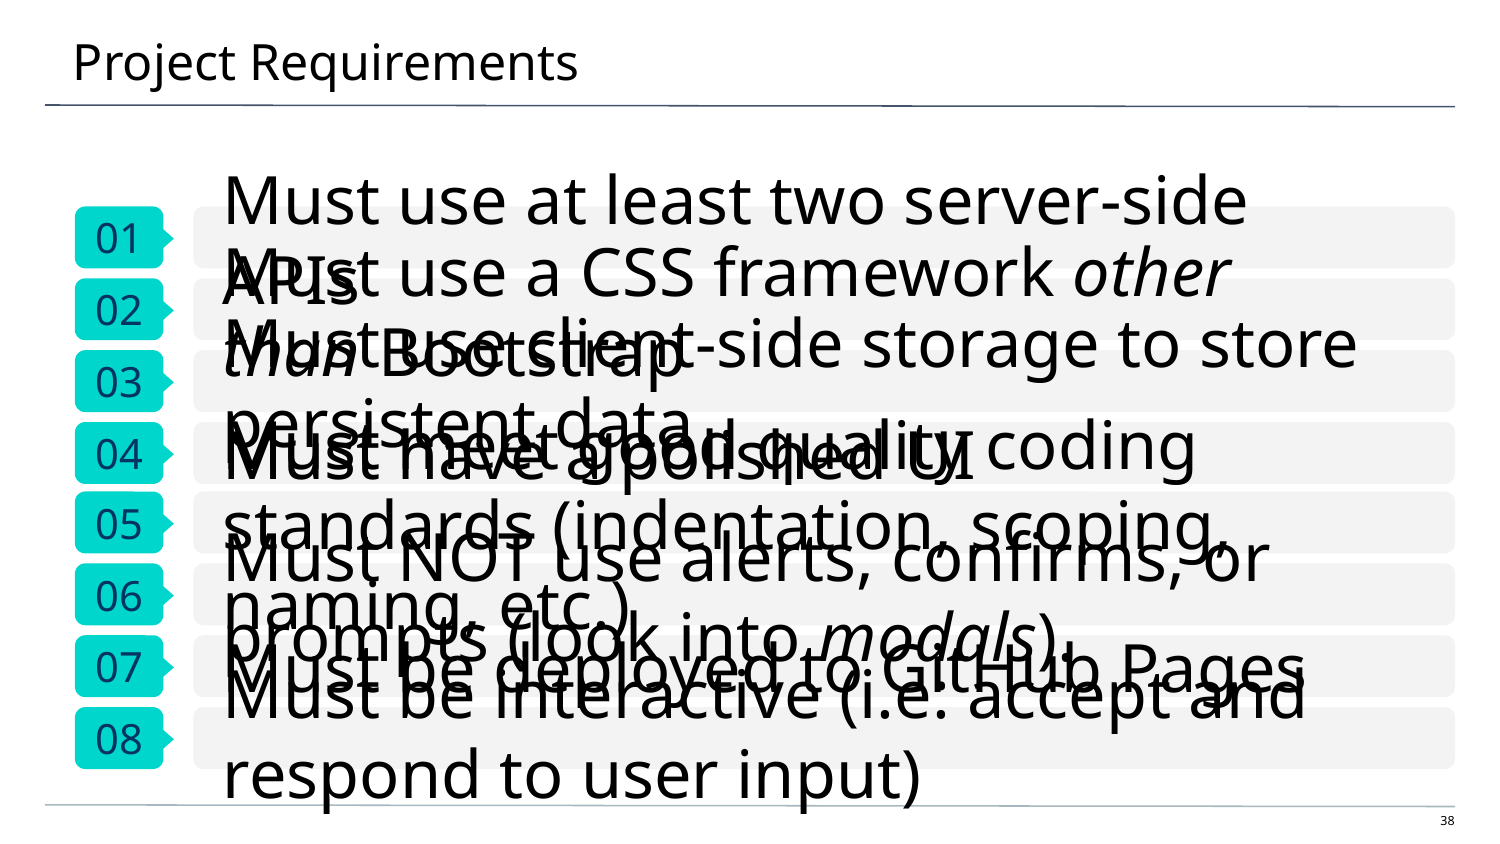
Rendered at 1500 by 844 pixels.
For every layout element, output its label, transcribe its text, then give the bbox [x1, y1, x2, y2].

title Project Requirements [0, 0, 1500, 88]
subtitle Must be deployed to GitHub Pages [0, 635, 1456, 698]
subtitle Must use at least two server-side APIs [0, 206, 1456, 269]
subtitle Must be interactive (i.e: accept and respond to user input) [0, 707, 1456, 770]
subtitle Must use a CSS framework other than Bootstrap [0, 278, 1456, 341]
subtitle Must have a polished UI [0, 422, 1456, 485]
subtitle Must NOT use alerts, confirms, or prompts (look into modals). [0, 563, 1456, 626]
subtitle Must use client-side storage to store persistent data [0, 350, 1456, 413]
subtitle Must meet good quality coding standards (indentation, scoping, naming, etc.) [0, 491, 1456, 554]
